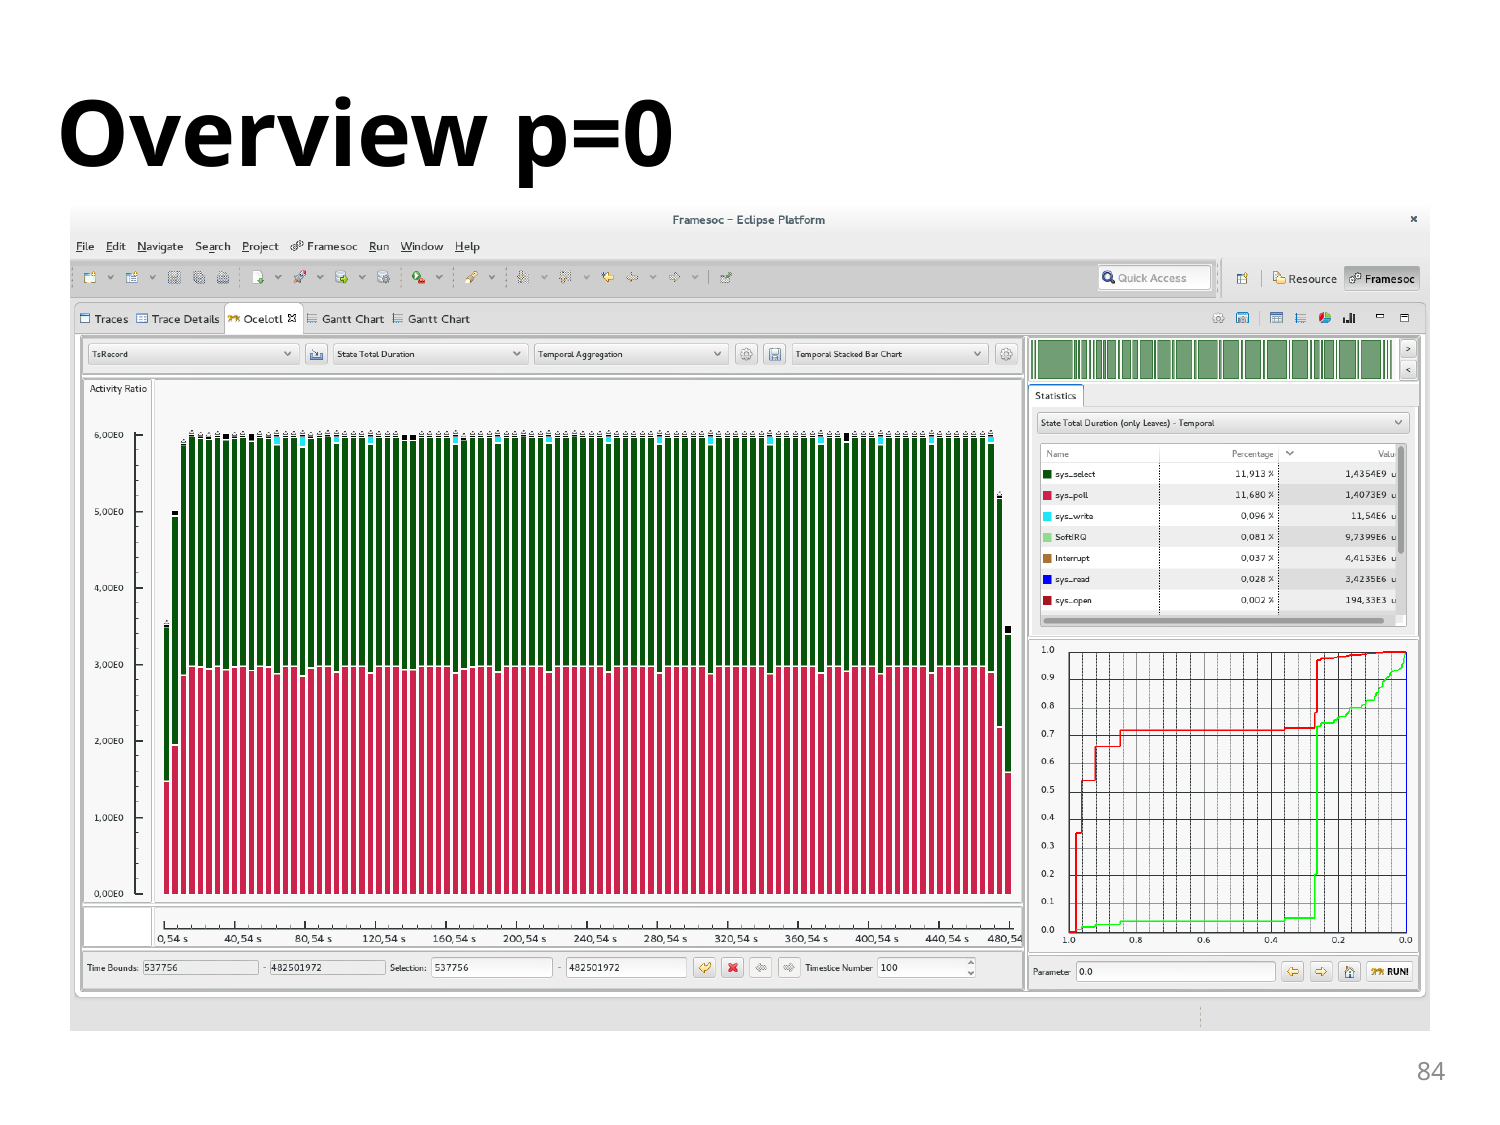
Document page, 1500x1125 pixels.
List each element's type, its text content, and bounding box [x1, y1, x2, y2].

picture [70, 203, 1430, 1031]
slide_number 84 [1059, 1042, 1461, 1103]
title Overview p=0 [41, 59, 1461, 215]
